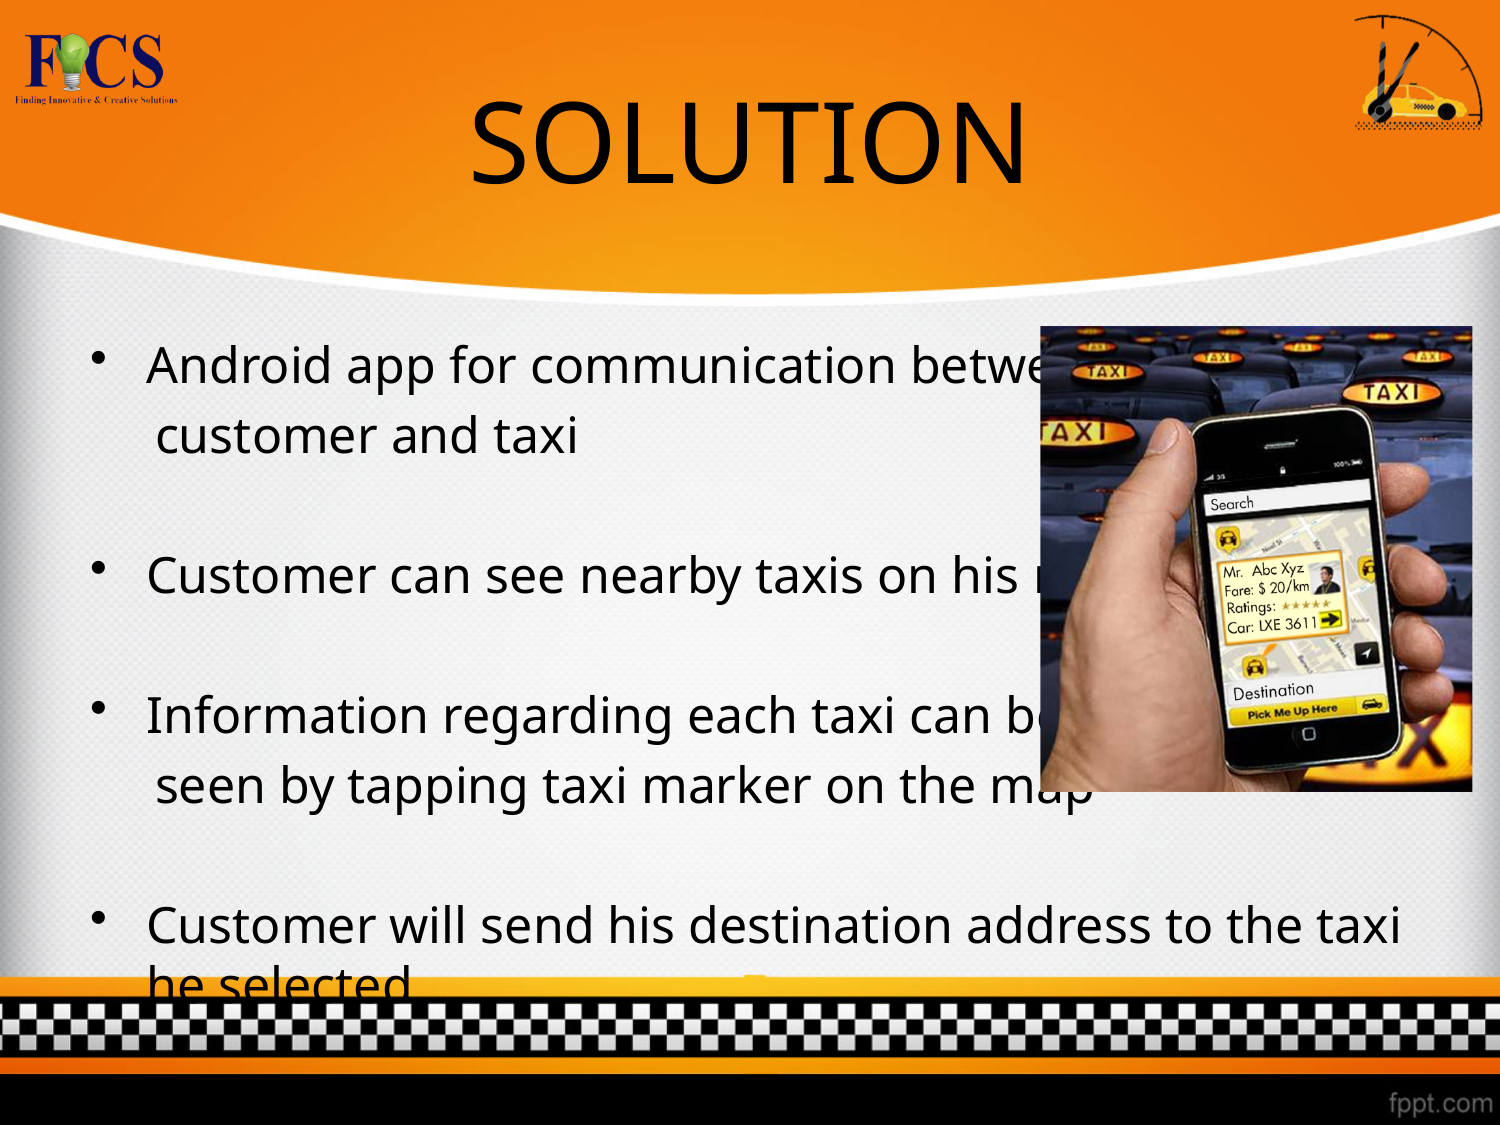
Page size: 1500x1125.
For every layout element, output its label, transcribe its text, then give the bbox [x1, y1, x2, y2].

title SOLUTION [75, 45, 1425, 233]
list Android app for communication between customer and taxi Customer can see nearby taxis on his map Information regarding each taxi can be seen by tapping taxi marker on the map Customer will send his destination address to the taxi he selected [75, 325, 1473, 1035]
picture [0, 0, 1500, 1125]
